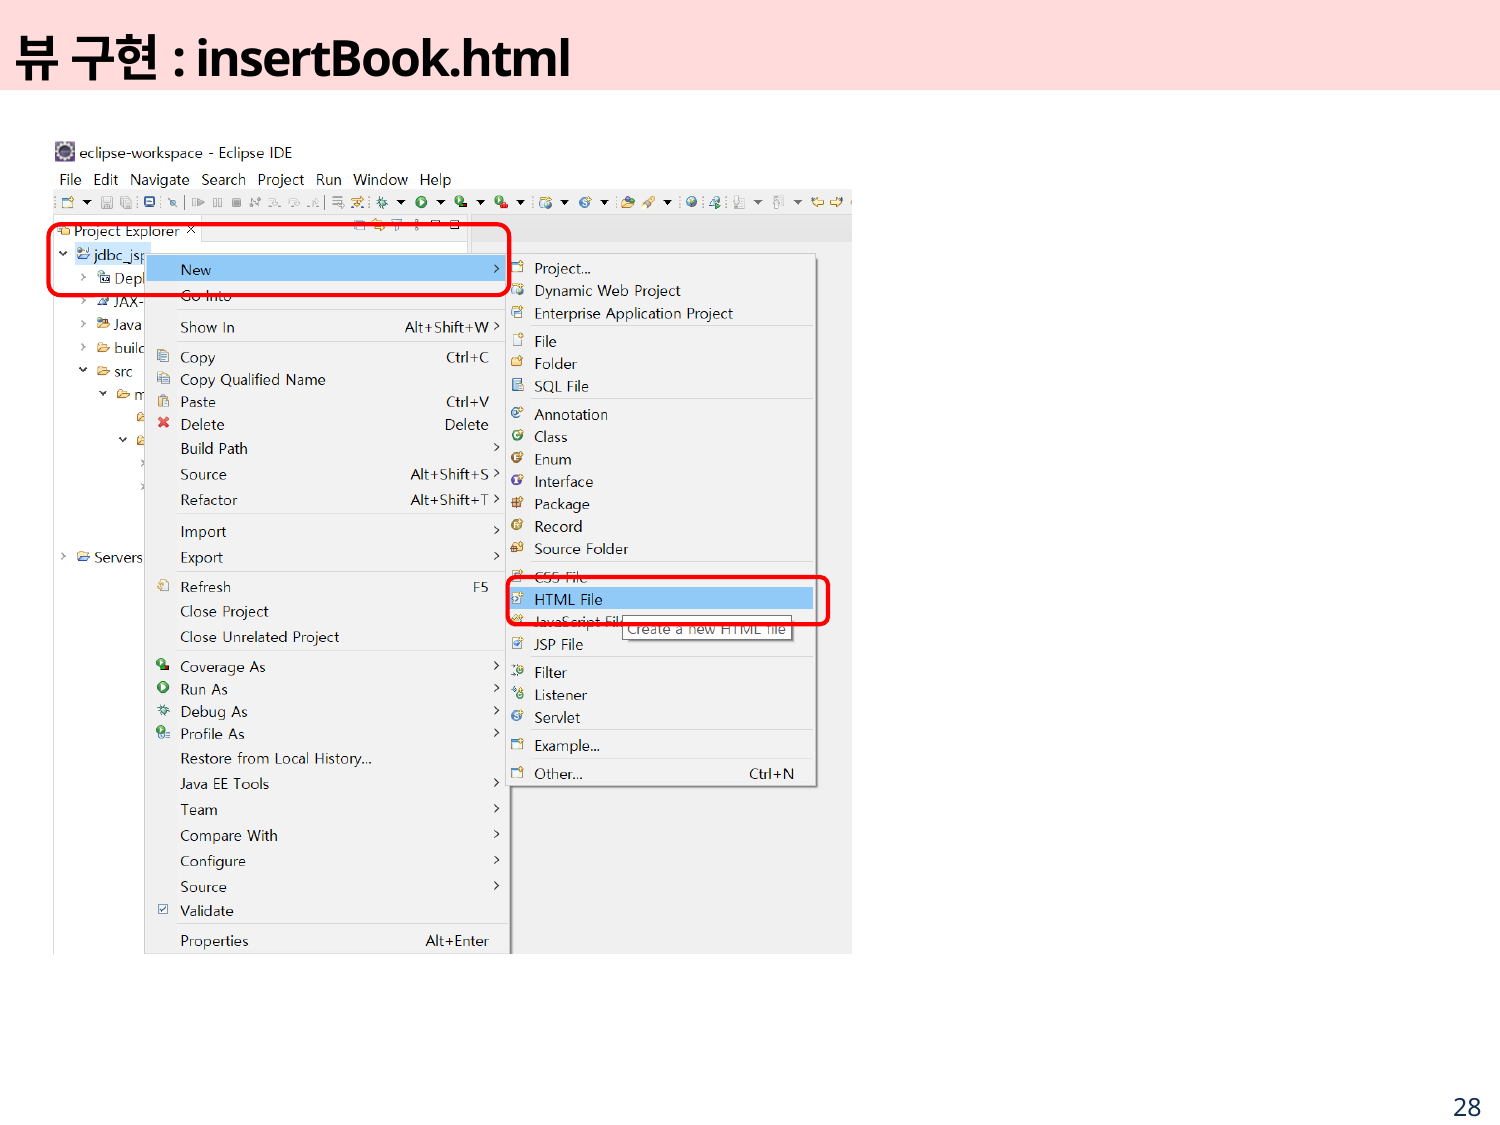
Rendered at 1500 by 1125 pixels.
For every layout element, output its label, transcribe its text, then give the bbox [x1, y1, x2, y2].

title 뷰 구현: insertBook.html [0, 19, 1161, 97]
picture [52, 136, 852, 954]
